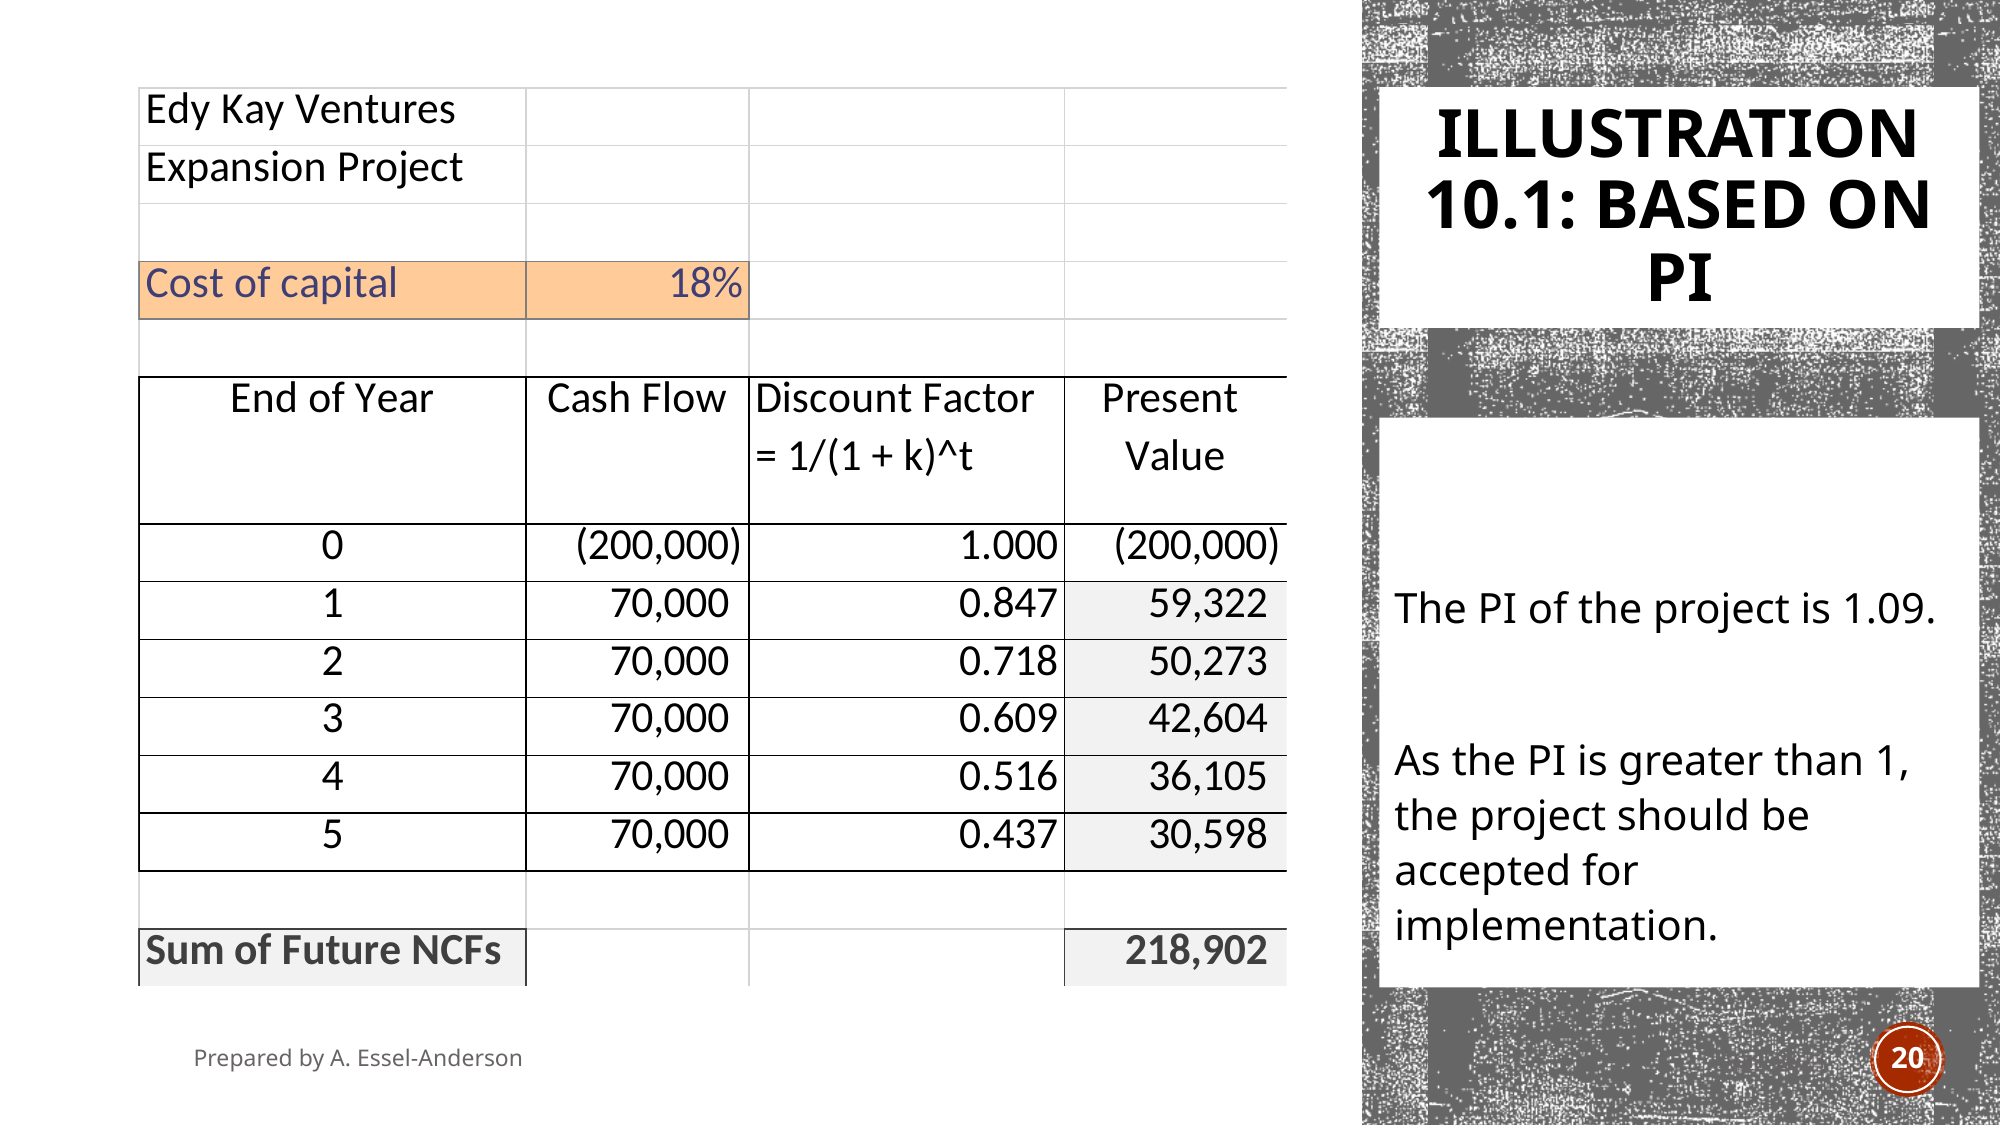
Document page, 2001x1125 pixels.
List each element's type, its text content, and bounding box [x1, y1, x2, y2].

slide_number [1306, 1028, 1844, 1089]
list Dependency and mutual exclusion Ranking problems Multiple internal rate of return Capital rationing [1362, 0, 2000, 1125]
footer Prepared by A. Essel-Anderson [178, 1028, 1217, 1089]
slide_number 20 [1855, 1028, 1961, 1089]
title Illustration 10.1: Based on PI [1379, 87, 1980, 328]
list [141, 90, 1286, 985]
